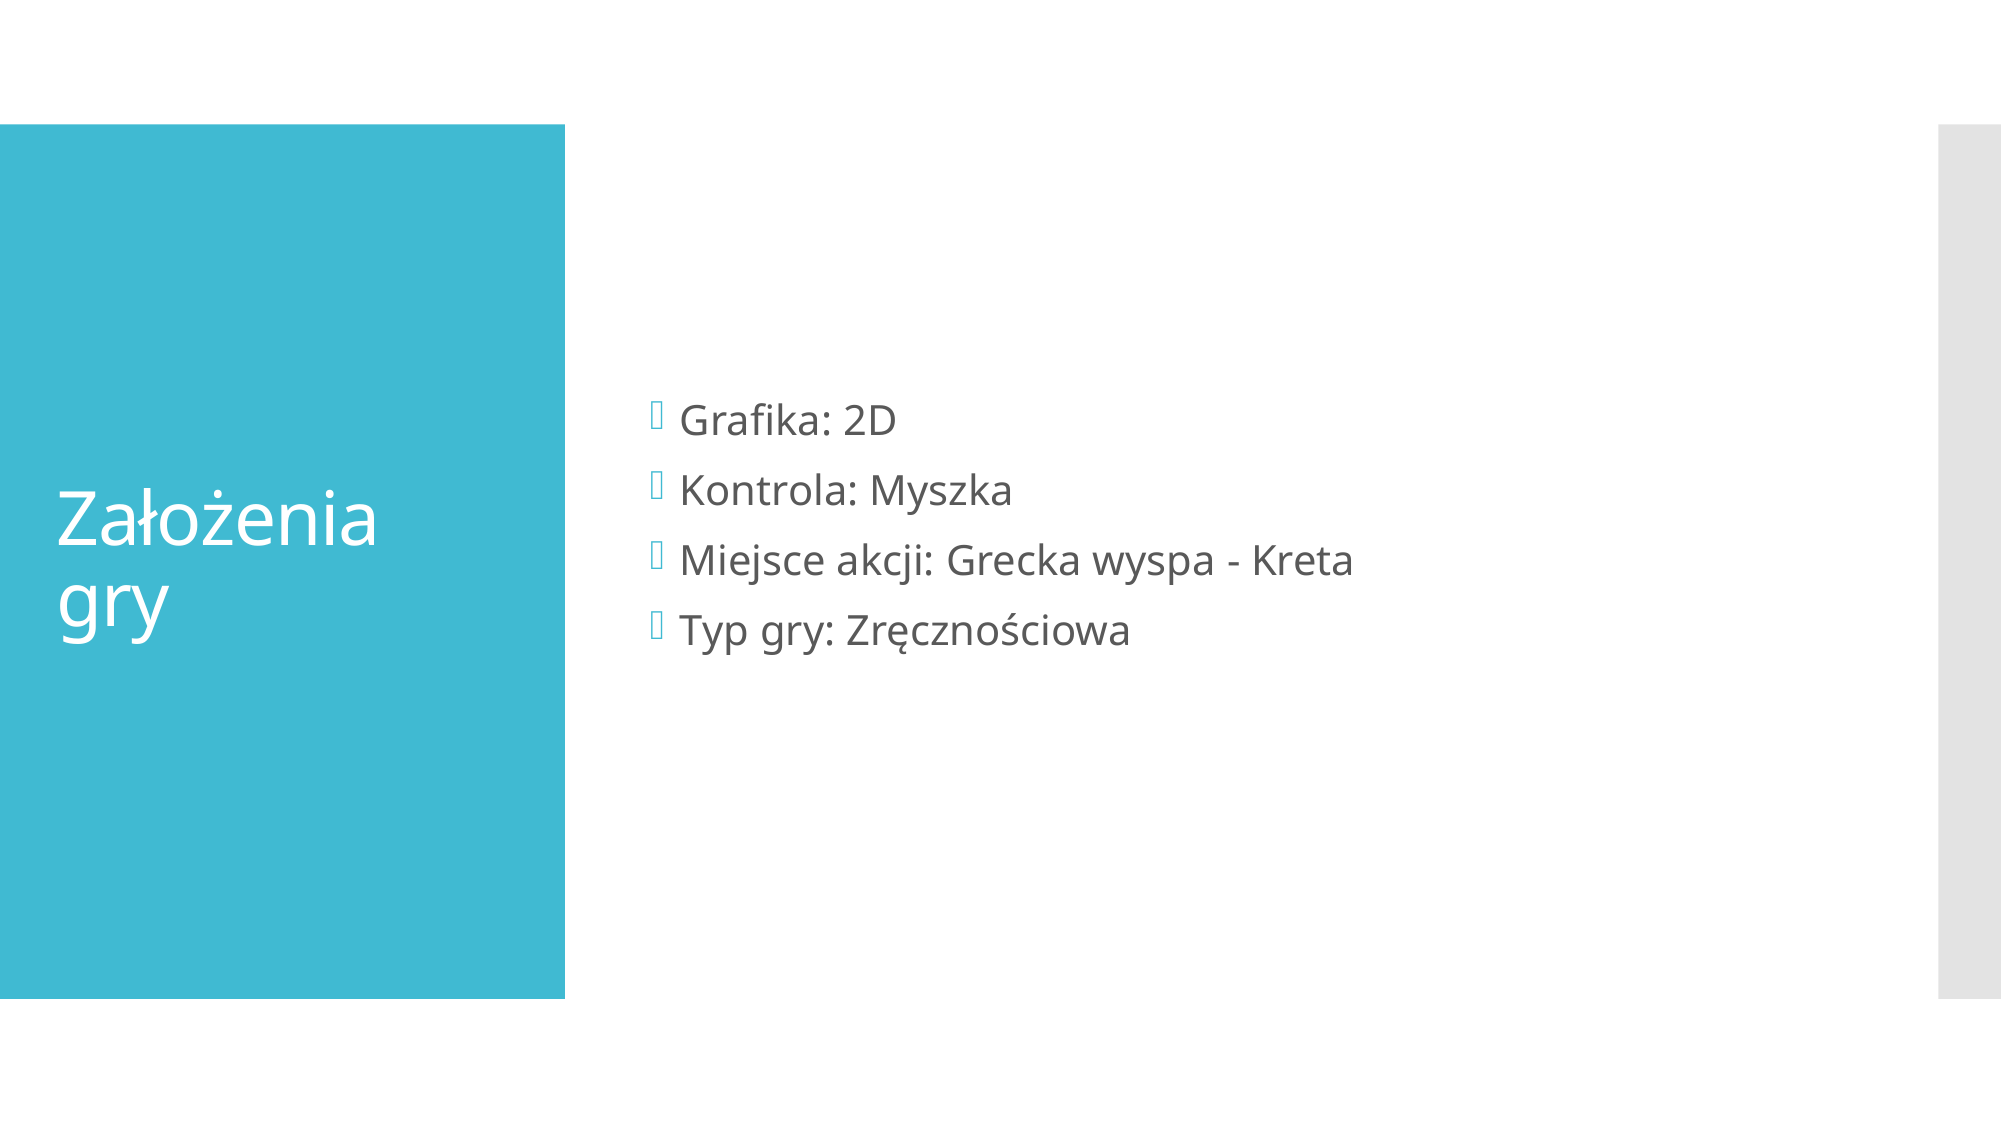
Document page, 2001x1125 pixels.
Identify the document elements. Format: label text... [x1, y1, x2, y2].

list Grafika: 2D Kontrola: Myszka Miejsce akcji: Grecka wyspa - Kreta Typ gry: Zręcznościowa [634, 141, 1835, 982]
title Założenia gry [41, 184, 525, 940]
